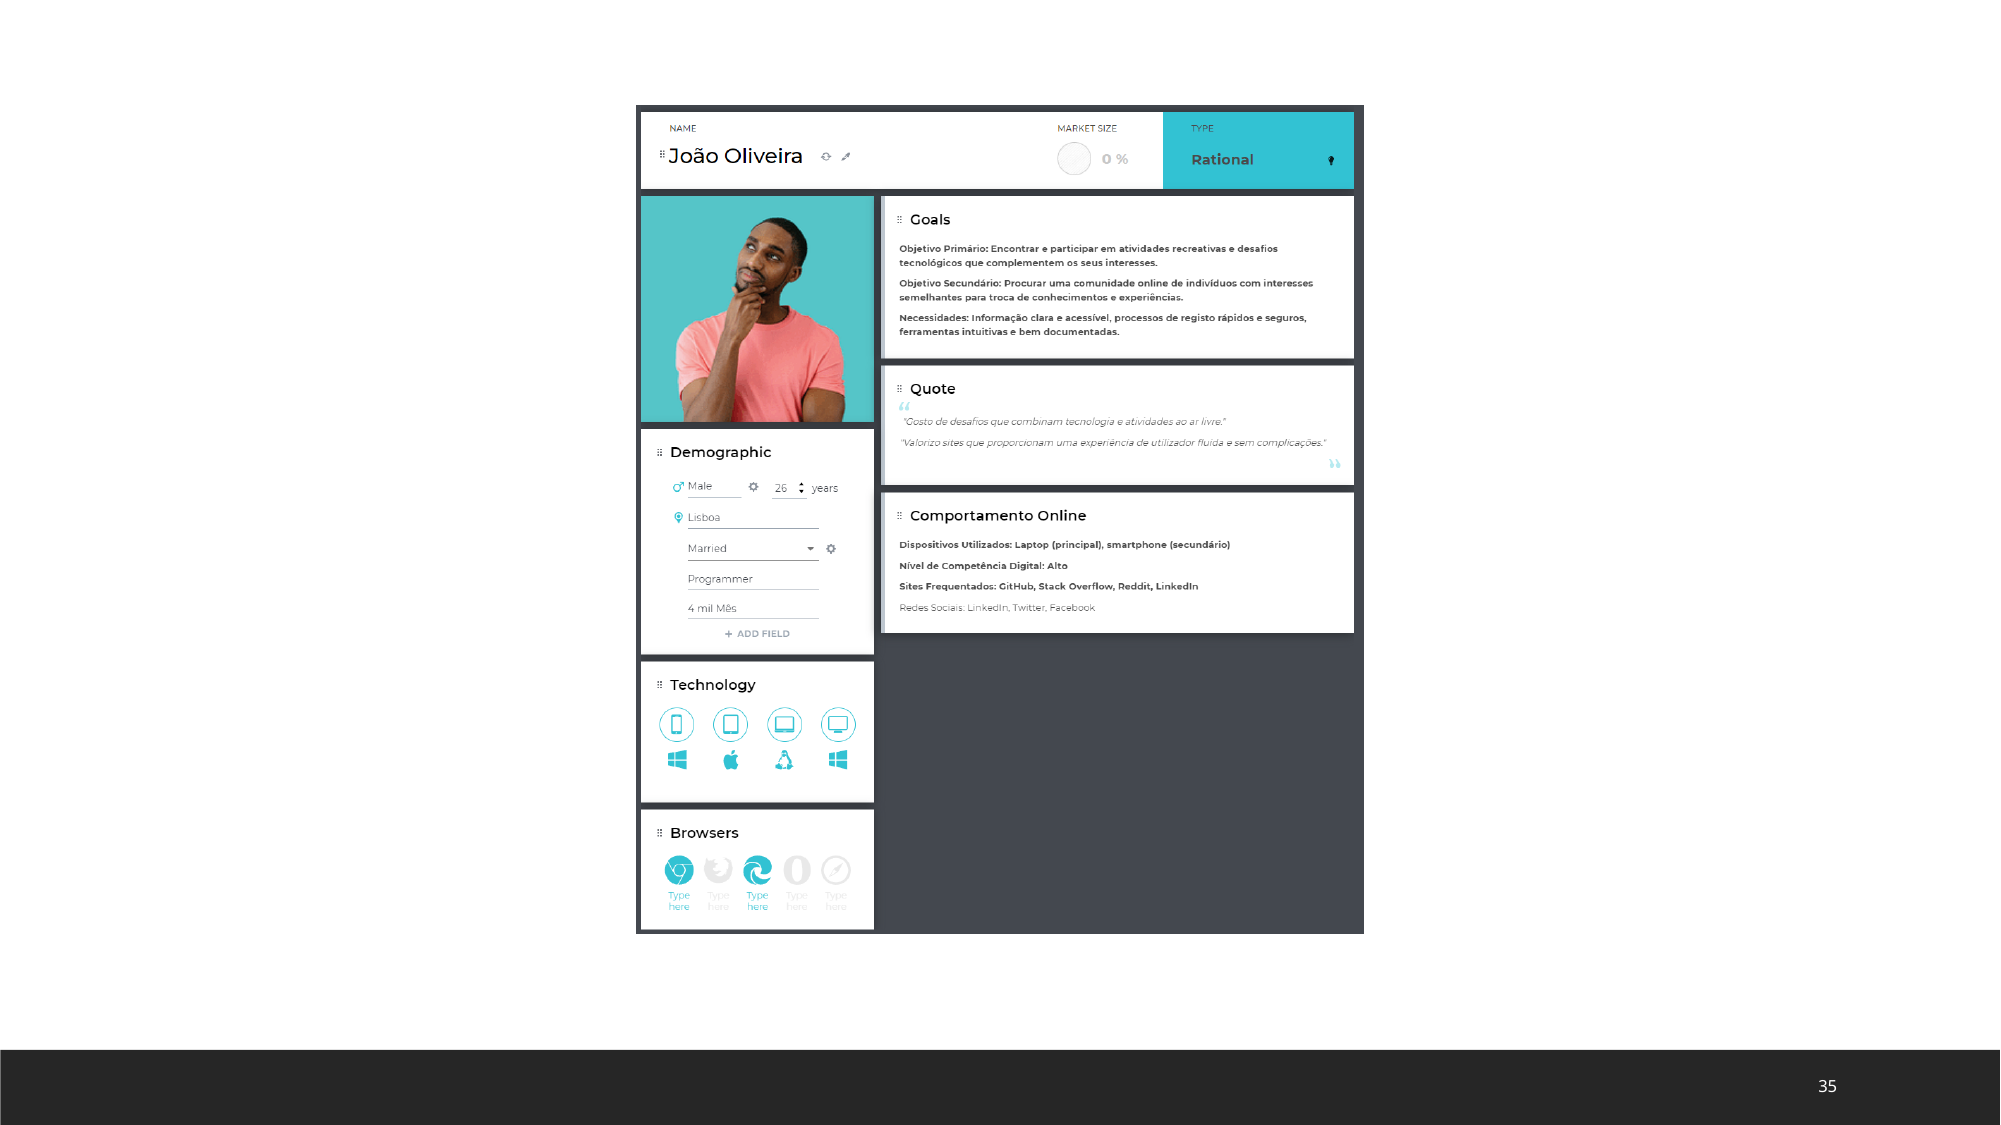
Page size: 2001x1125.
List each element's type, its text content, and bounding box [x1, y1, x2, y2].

picture [635, 104, 1364, 935]
slide_number 35 [1803, 1057, 1932, 1118]
